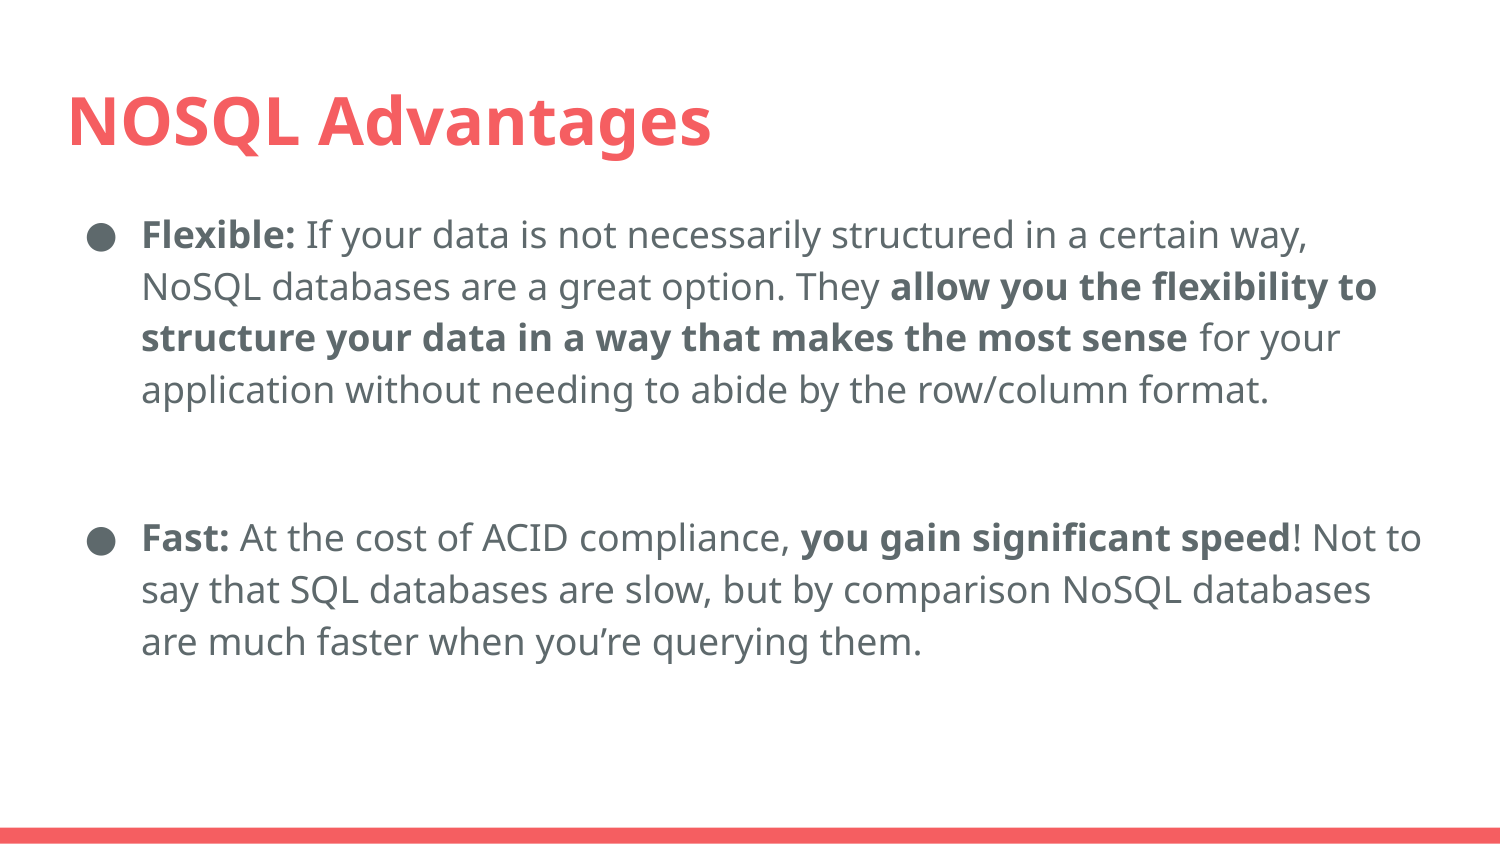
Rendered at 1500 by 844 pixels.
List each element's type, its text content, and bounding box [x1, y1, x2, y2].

title NOSQL Advantages [51, 64, 1449, 167]
list Flexible: If your data is not necessarily structured in a certain way, NoSQL databases are a great option. They allow you the flexibility to structure your data in a way that makes the most sense for your application without needing to abide by the row/column format. Fast: At the cost of ACID compliance, you gain significant speed! Not to say that SQL databases are slow, but by comparison NoSQL databases are much faster when you’re querying them. [51, 189, 1449, 799]
